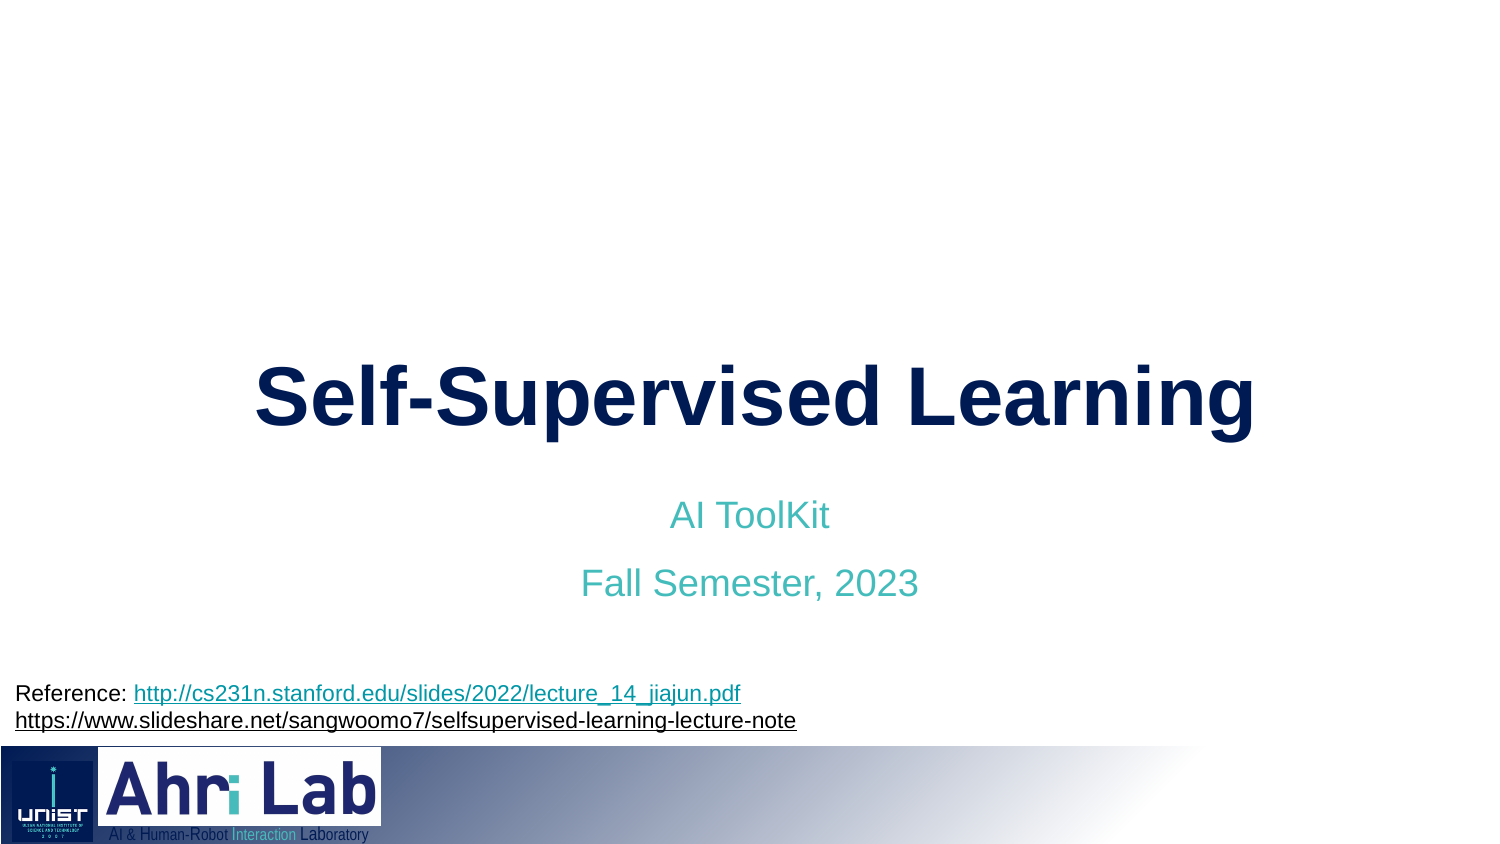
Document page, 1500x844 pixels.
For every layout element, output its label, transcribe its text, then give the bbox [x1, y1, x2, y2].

text_box Reference: http://cs231n.stanford.edu/slides/2022/lecture_14_jiajun.pdf https://www.slideshare.net/sangwoomo7/selfsupervised-learning-lecture-note [0, 663, 830, 749]
subtitle AI ToolKit Fall Semester, 2023 [51, 452, 1449, 620]
picture [12, 761, 93, 842]
title Self-Supervised Learning [57, 120, 1456, 458]
picture [98, 749, 381, 826]
